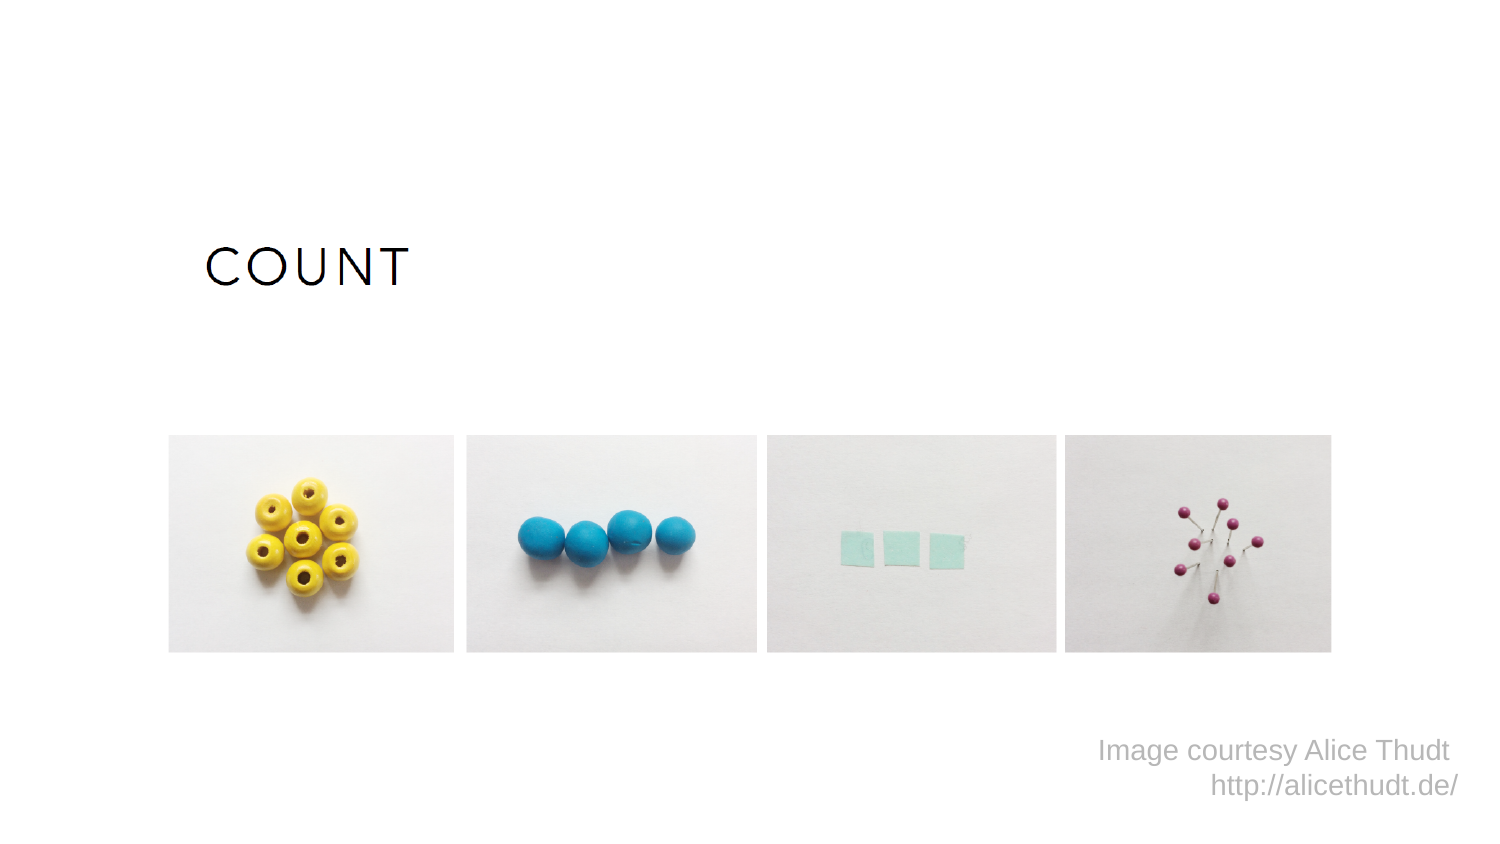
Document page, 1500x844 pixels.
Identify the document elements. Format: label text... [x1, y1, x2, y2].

text_box Image courtesy Alice Thudt http://alicethudt.de/ [944, 707, 1474, 825]
picture [168, 188, 1332, 783]
